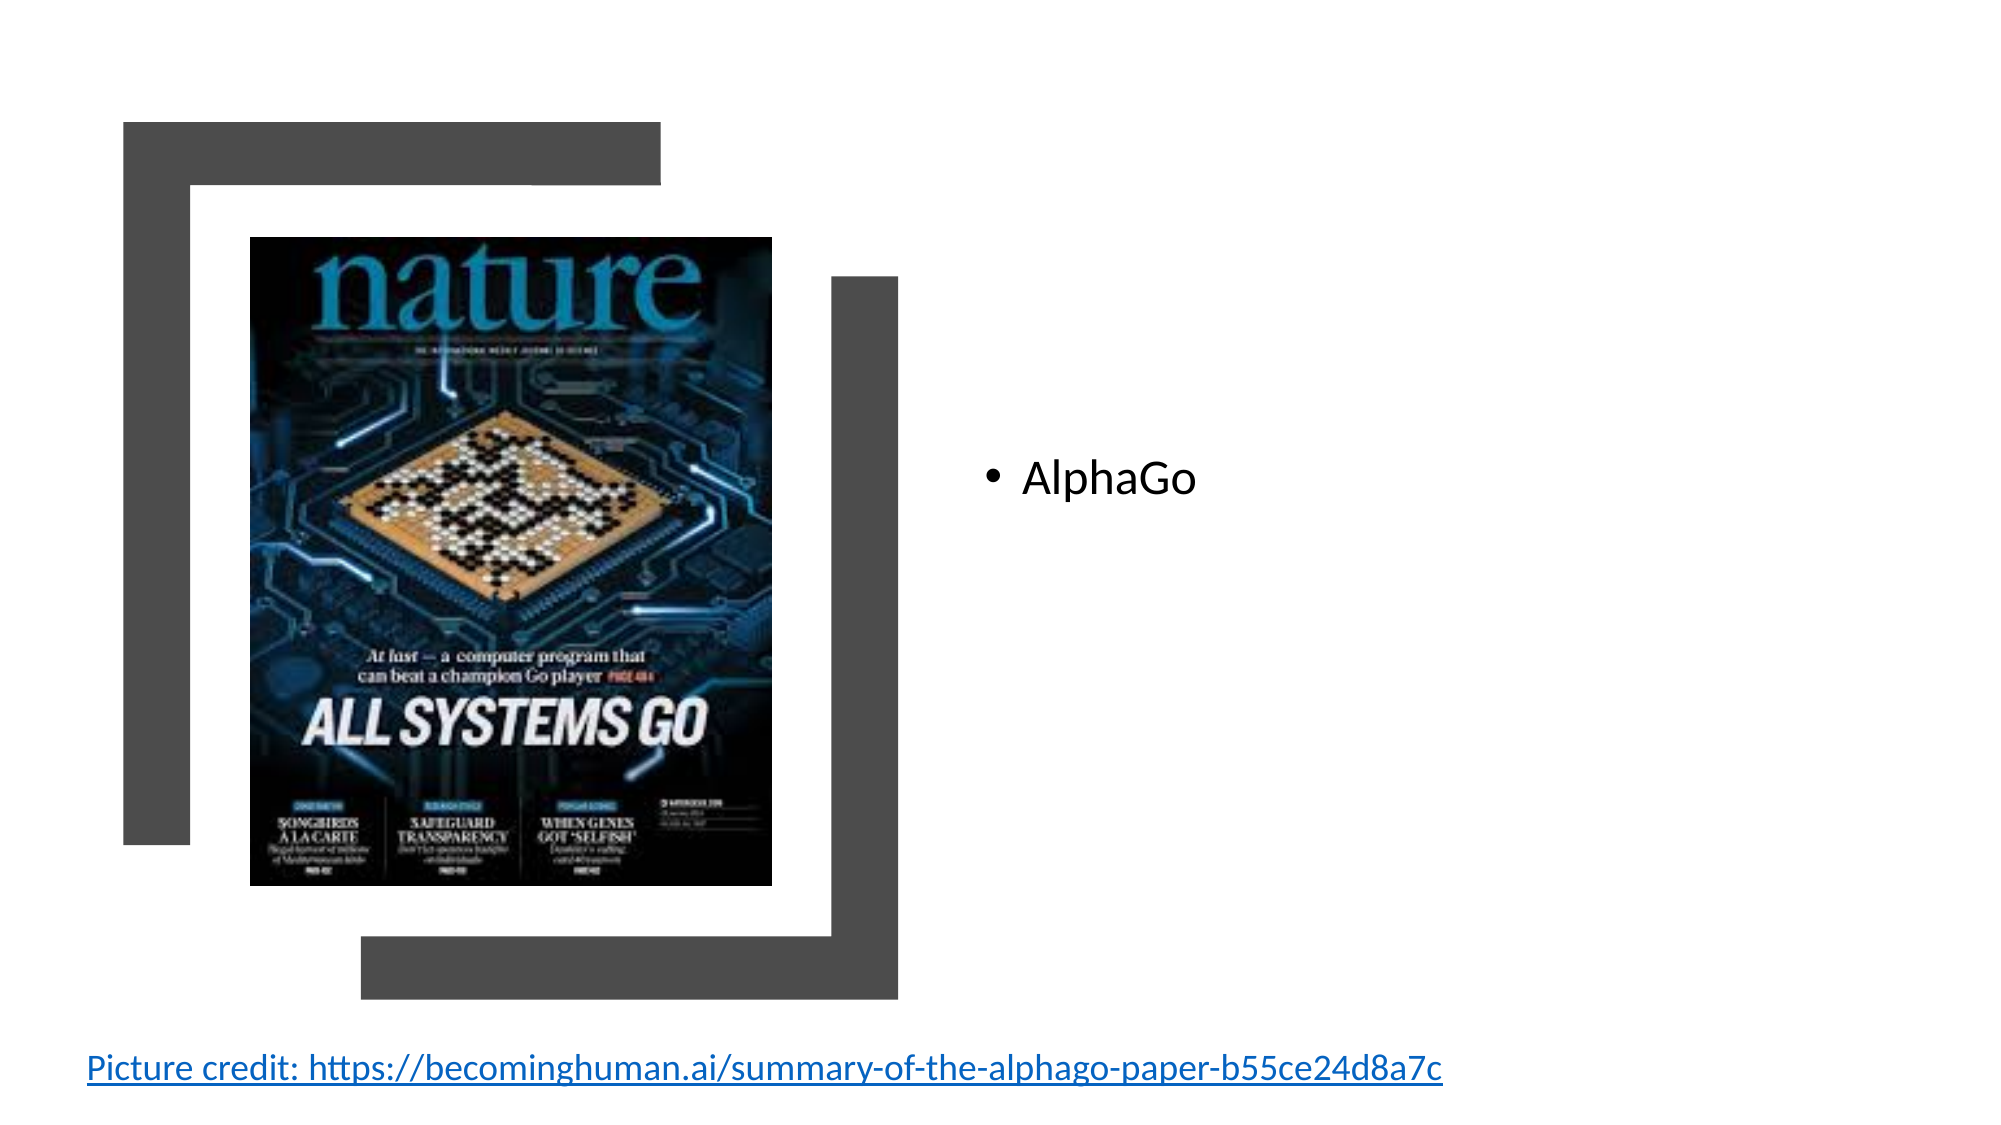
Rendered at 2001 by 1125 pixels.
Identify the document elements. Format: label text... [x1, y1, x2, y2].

text_box Picture credit: https://becominghuman.ai/summary-of-the-alphago-paper-b55ce24d8a7c [71, 1035, 1757, 1096]
picture [250, 237, 772, 886]
text_box [123, 122, 661, 846]
list AlphaGo [969, 444, 1853, 1014]
text_box [360, 276, 899, 1000]
